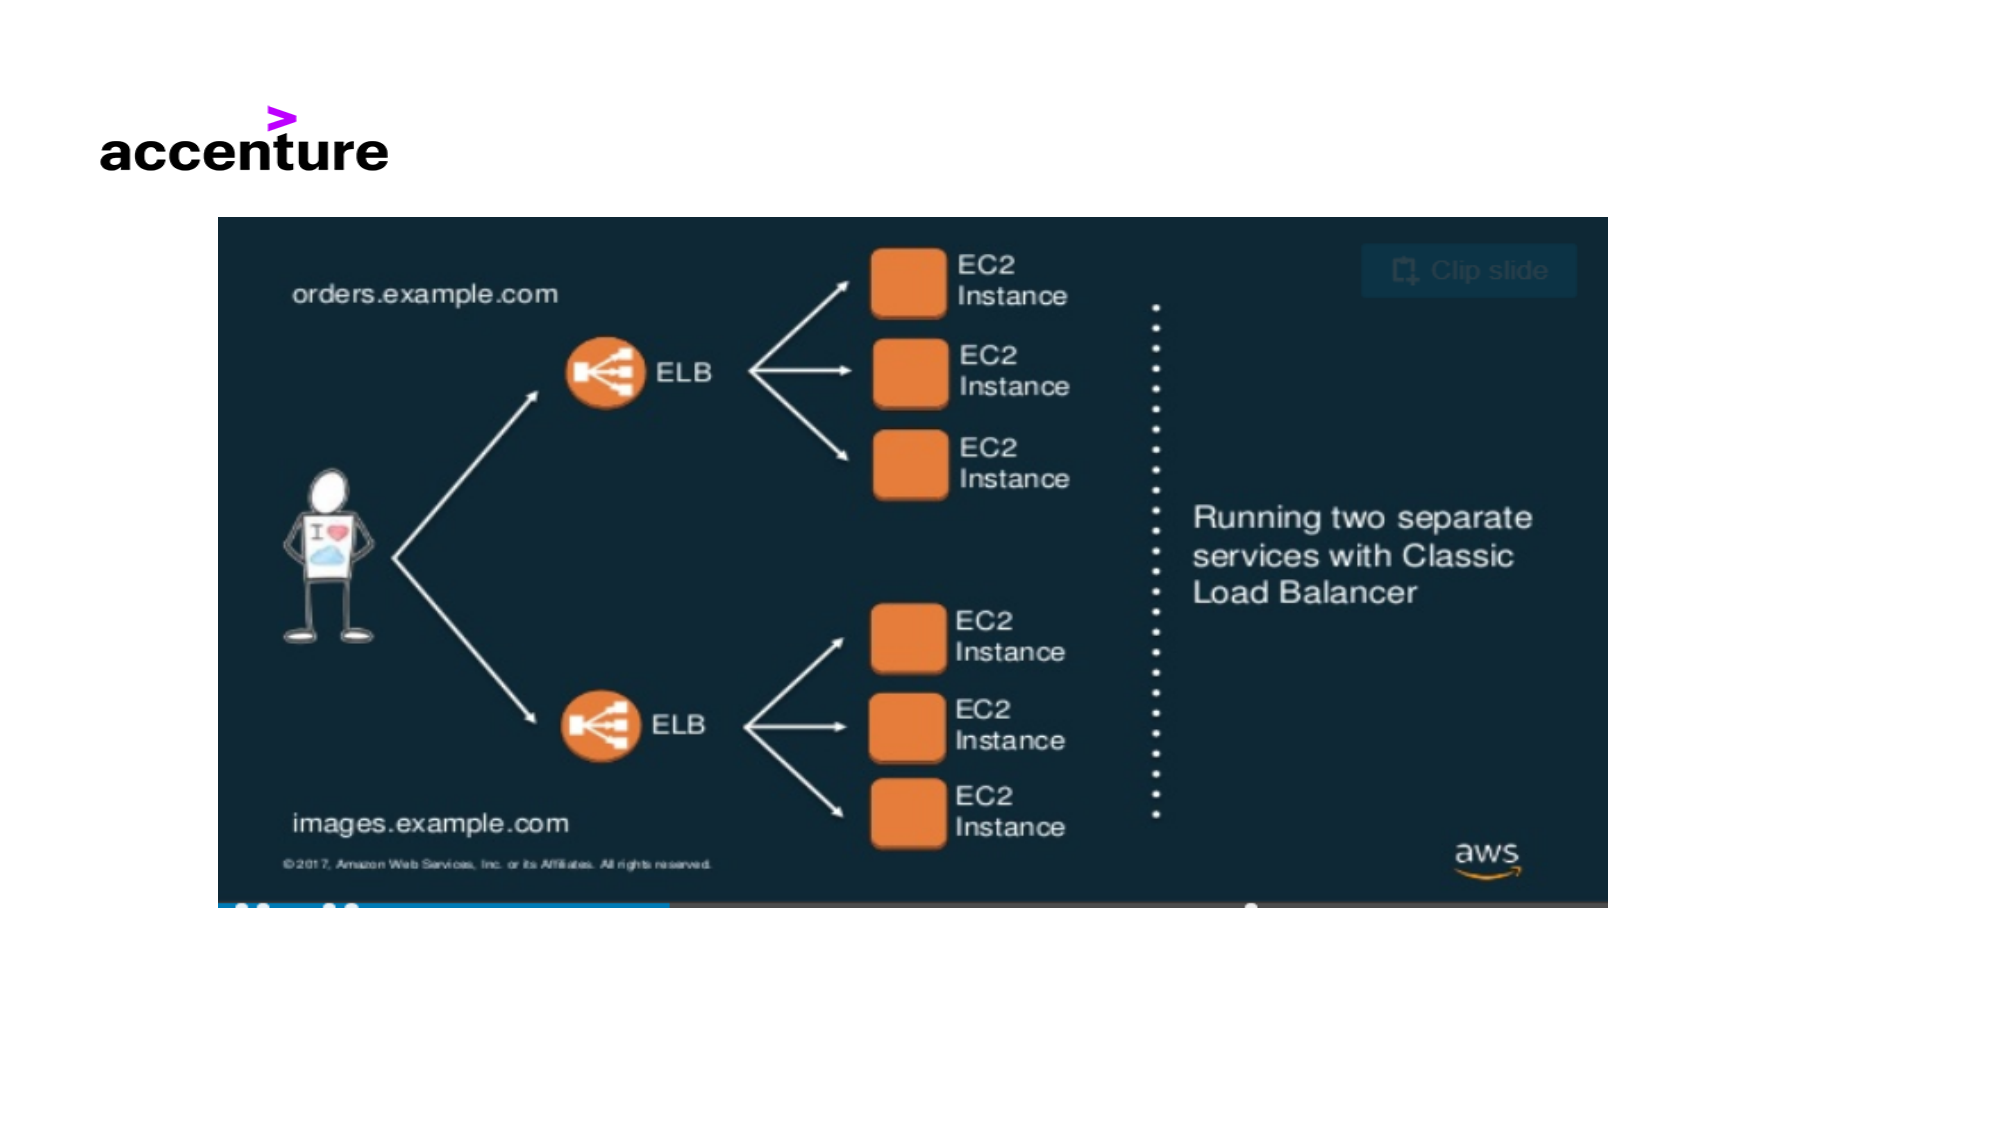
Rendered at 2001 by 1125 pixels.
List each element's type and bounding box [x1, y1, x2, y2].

picture [100, 105, 388, 171]
picture [218, 217, 1608, 908]
